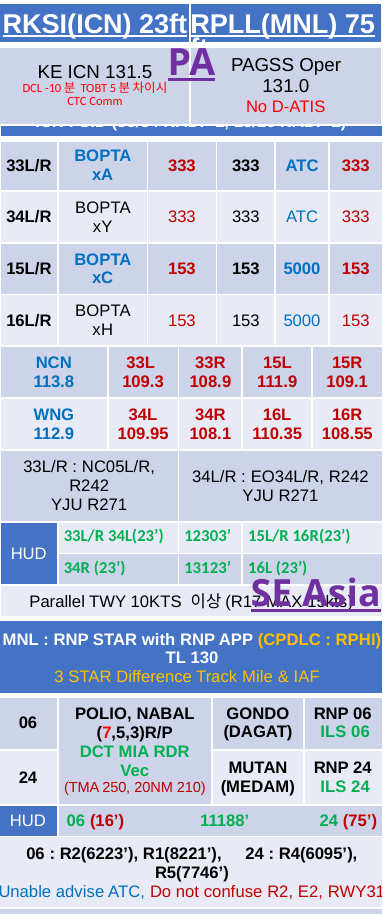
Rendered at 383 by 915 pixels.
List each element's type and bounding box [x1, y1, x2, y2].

table_cell [330, 142, 382, 190]
table_cell [213, 698, 303, 749]
table_cell [243, 399, 311, 449]
table_cell [1, 586, 241, 616]
table_cell [59, 806, 382, 836]
table_cell [1, 142, 57, 190]
table_cell [179, 523, 241, 553]
table_header [191, 4, 381, 42]
text_box [241, 568, 382, 620]
table_cell [1, 192, 57, 242]
table_cell [276, 142, 328, 190]
table_cell [276, 244, 328, 294]
table_cell [217, 295, 274, 345]
table_cell [59, 142, 147, 190]
table_cell [217, 142, 274, 190]
table_cell [0, 909, 382, 914]
table_cell [59, 295, 147, 345]
table_cell [305, 698, 382, 749]
table_cell [0, 48, 189, 124]
table_cell [59, 554, 178, 584]
table_cell [330, 295, 382, 345]
table_cell [330, 192, 382, 242]
table_cell [179, 399, 241, 449]
table_cell [313, 347, 382, 397]
table_cell [148, 142, 216, 190]
table_cell [276, 192, 328, 242]
table_cell [243, 554, 382, 568]
table_header [0, 621, 382, 693]
table_cell [243, 523, 382, 553]
table_cell [148, 244, 216, 294]
text_box [138, 37, 245, 89]
table_cell [1, 295, 57, 345]
table_cell [59, 192, 147, 242]
table_cell [59, 698, 211, 804]
table_cell [1, 347, 107, 397]
table_header [0, 4, 189, 42]
table_cell [1, 523, 57, 584]
table_cell [179, 451, 382, 521]
table_cell [0, 698, 57, 749]
table_cell [179, 347, 241, 397]
table_cell [1, 399, 107, 449]
table_cell [330, 244, 382, 294]
table_cell [59, 523, 178, 553]
table_cell [313, 399, 382, 449]
table_cell [109, 347, 178, 397]
table_cell [213, 751, 303, 804]
table_cell [148, 192, 216, 242]
table_cell [276, 295, 328, 345]
table_cell [1, 244, 57, 294]
table_cell [109, 399, 178, 449]
table_header [1, 126, 382, 136]
table_cell [217, 192, 274, 242]
table_cell [217, 244, 274, 294]
table_cell [243, 347, 311, 397]
table_cell [305, 751, 382, 804]
table_cell [191, 48, 381, 124]
table_cell [59, 244, 147, 294]
table_cell [0, 837, 382, 907]
table_cell [148, 295, 216, 345]
table_cell [1, 451, 178, 521]
table_cell [0, 806, 57, 836]
table_cell [179, 554, 241, 584]
table_cell [0, 751, 57, 804]
